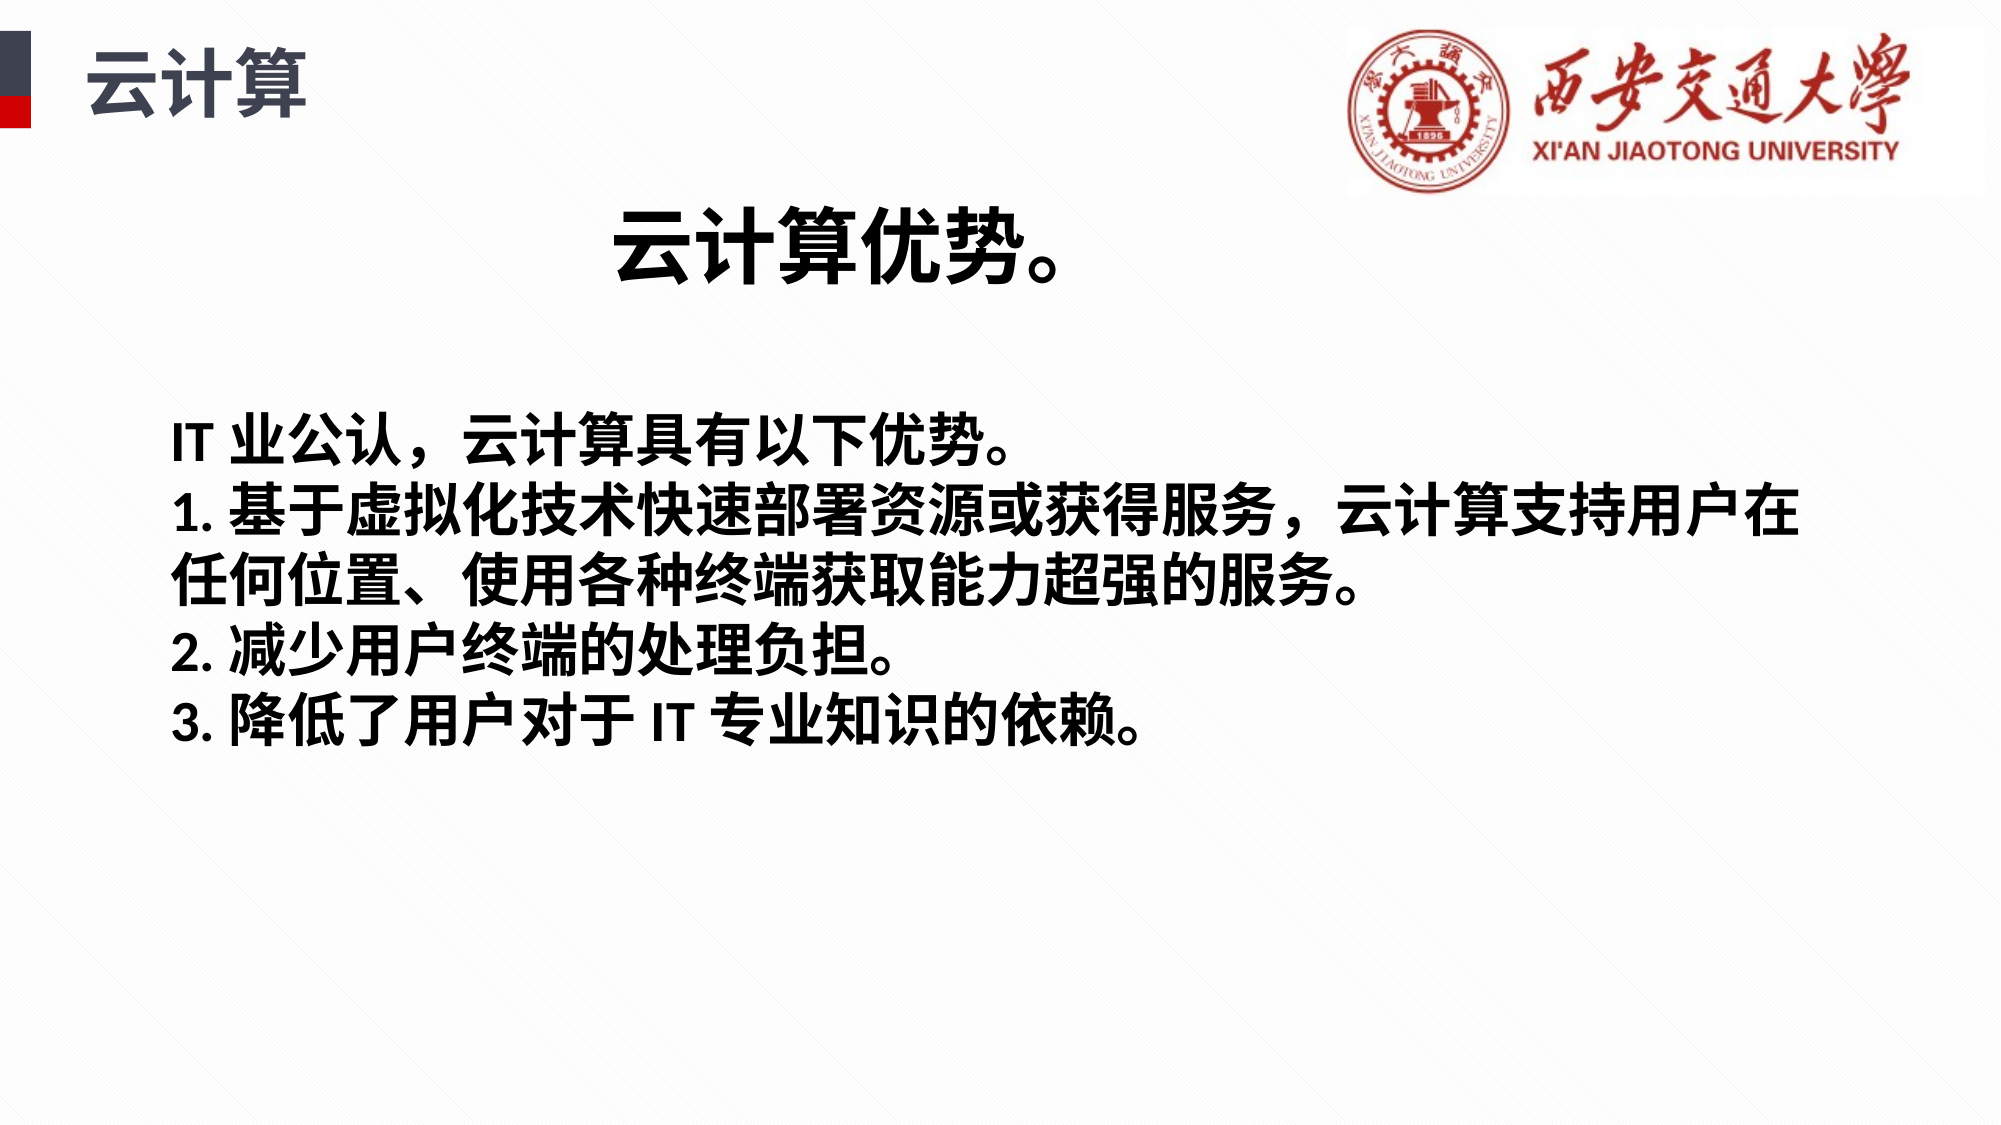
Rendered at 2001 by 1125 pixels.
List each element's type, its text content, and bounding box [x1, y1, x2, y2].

picture [1347, 27, 1985, 196]
text_box 云计算 [69, 29, 325, 134]
text_box 云计算优势。 [389, 186, 1332, 302]
text_box IT业公认，云计算具有以下优势。 1.基于虚拟化技术快速部署资源或获得服务，云计算支持用户在任何位置、使用各种终端获取能力超强的服务。 2.减少用户终端的处理负担。 3.降低了用户对于IT专业知识的依赖。 [155, 395, 1830, 761]
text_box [0, 30, 31, 129]
